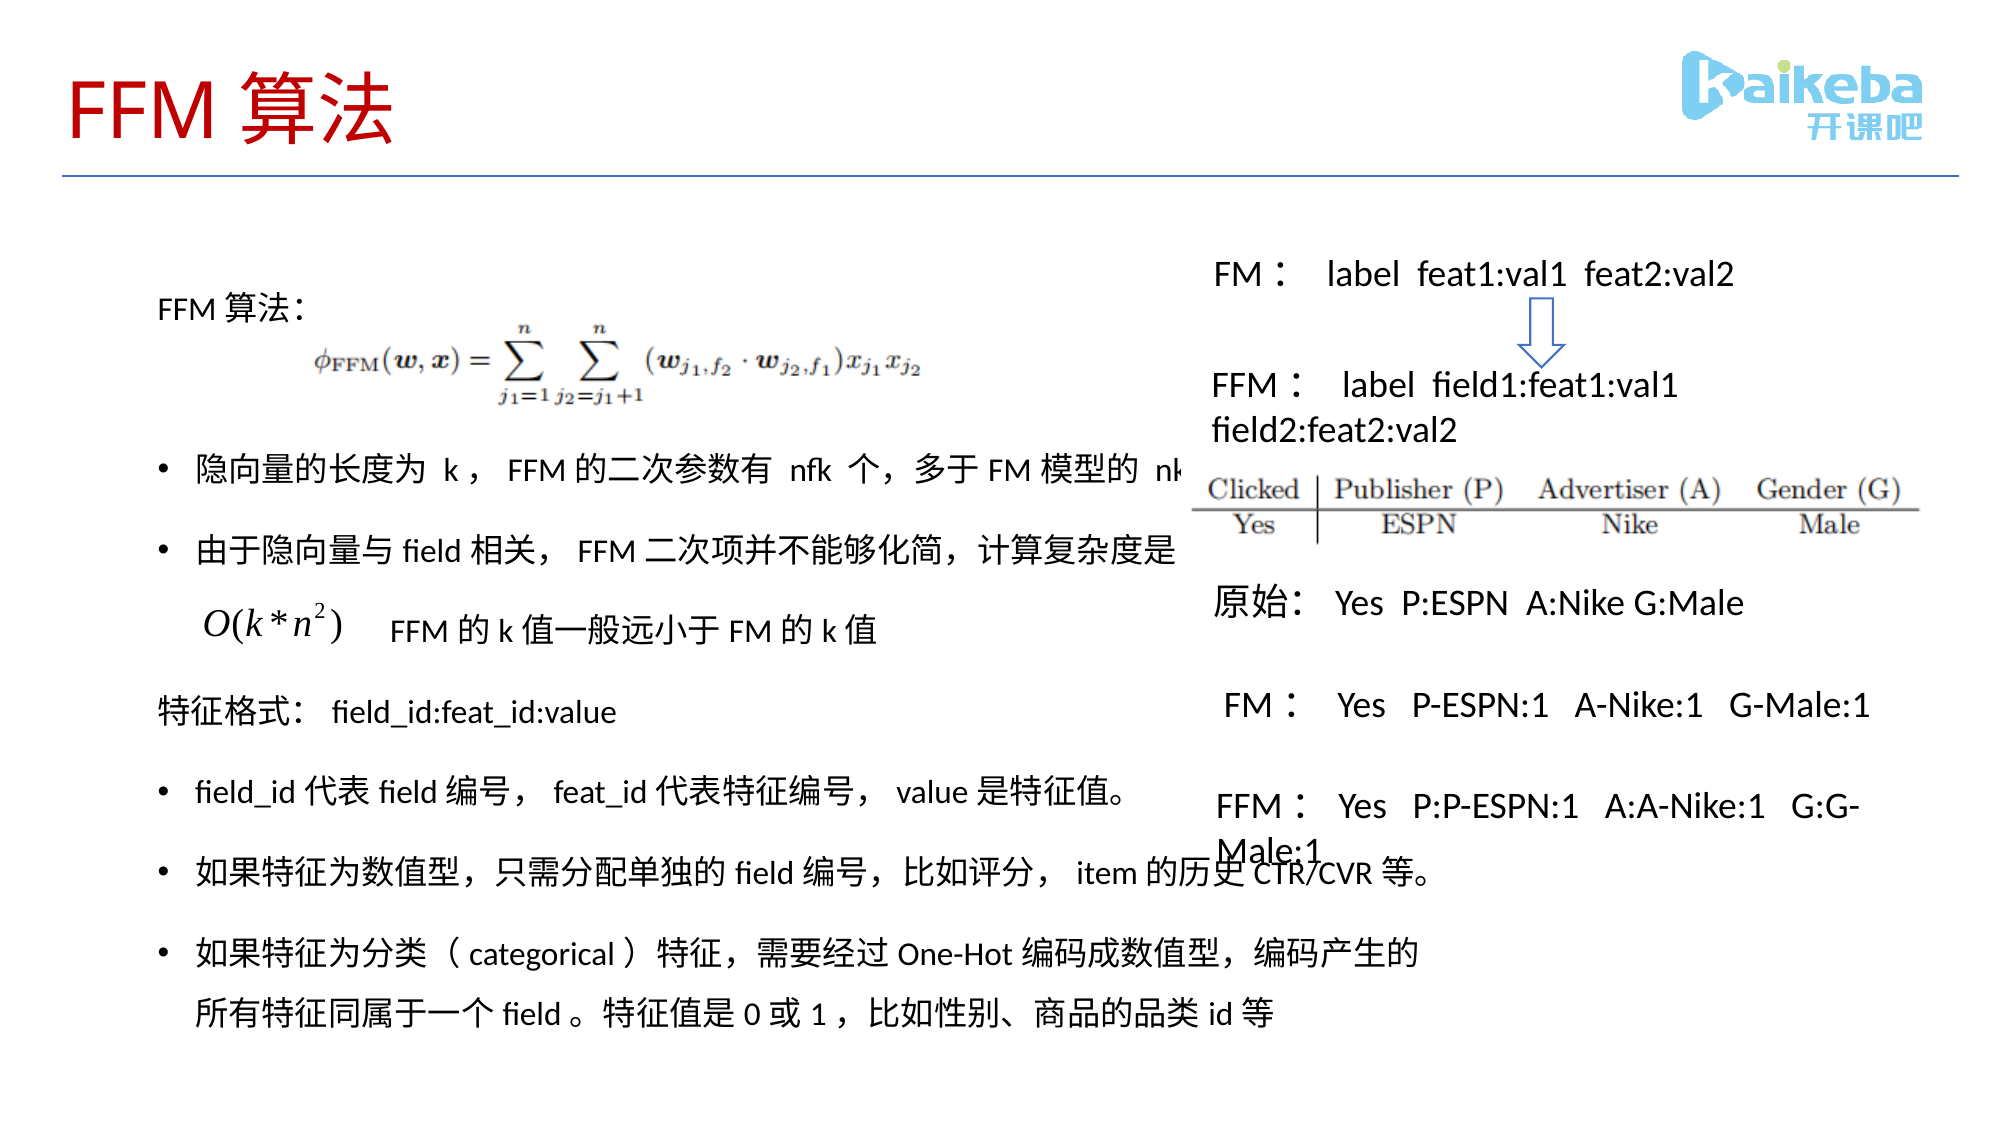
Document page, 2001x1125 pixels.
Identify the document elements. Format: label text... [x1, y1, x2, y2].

picture [303, 309, 926, 409]
text_box 原始：Yes P:ESPN A:Nike G:Male [1206, 570, 1902, 631]
text_box FFM： label field1:feat1:val1 field2:feat2:val2 [1204, 352, 1949, 458]
text_box [1518, 298, 1565, 368]
text_box FM： Yes P-ESPN:1 A-Nike:1 G-Male:1 [1216, 672, 1942, 733]
text_box FFM：Yes P:P-ESPN:1 A:A-Nike:1 G:G-Male:1 [1208, 773, 1971, 879]
text_box FFM算法： 隐向量的长度为 k，FFM的二次参数有 nfk 个，多于FM模型的 nk 个 由于隐向量与field相关，FFM二次项并不能够化简，计算复杂度是 FFM的k值一般远小于FM的k值 特征格式：field_id:feat_id:value field_id代表field编号，feat_id代表特征编号，value是特征值。 如果特征为数值型，只需分配单独的field编号，比如评分，item的历史CTR/CVR等。 如果特征为分类（categorical）特征，需要经过One-Hot编码成数值型，编码产生的所有特征同属于一个field。特征值是0或1，比如性别、商品的品类id等 [150, 259, 1457, 1112]
title FFM算法 [57, 59, 1728, 167]
text_box FM： label feat1:val1 feat2:val2 [1206, 241, 1927, 302]
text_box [197, 593, 350, 653]
picture [1181, 451, 1927, 548]
